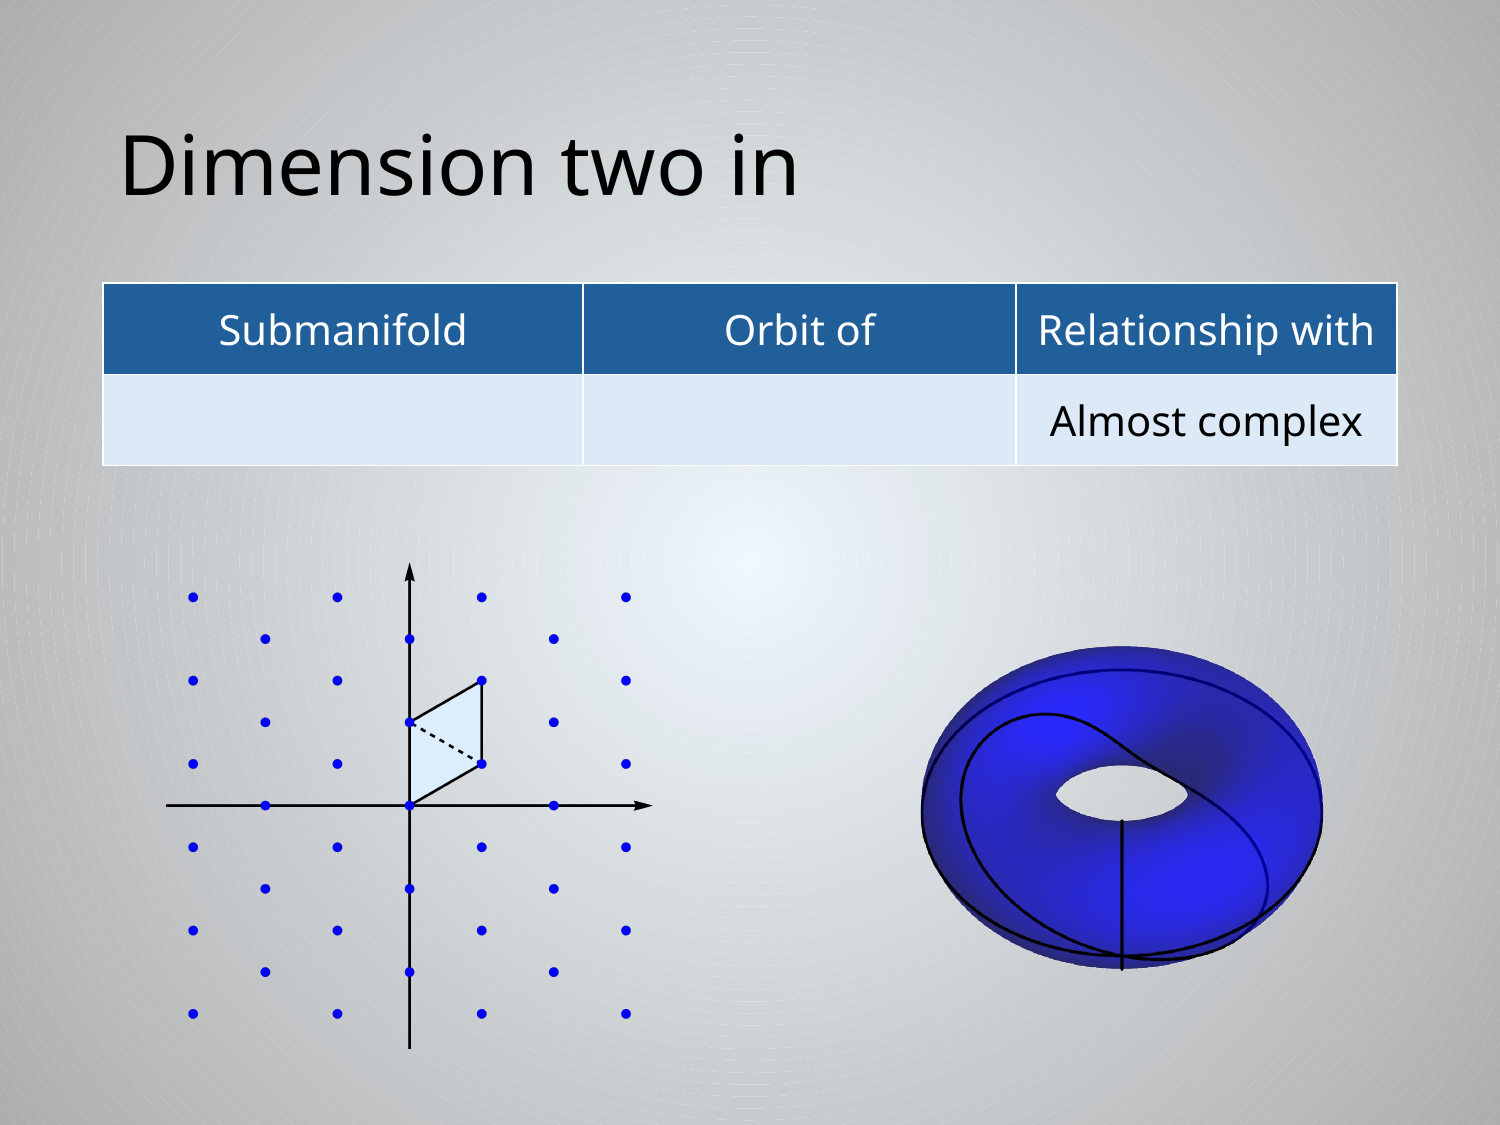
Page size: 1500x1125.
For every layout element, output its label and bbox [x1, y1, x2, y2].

picture [165, 561, 653, 1049]
picture [847, 515, 1398, 1066]
